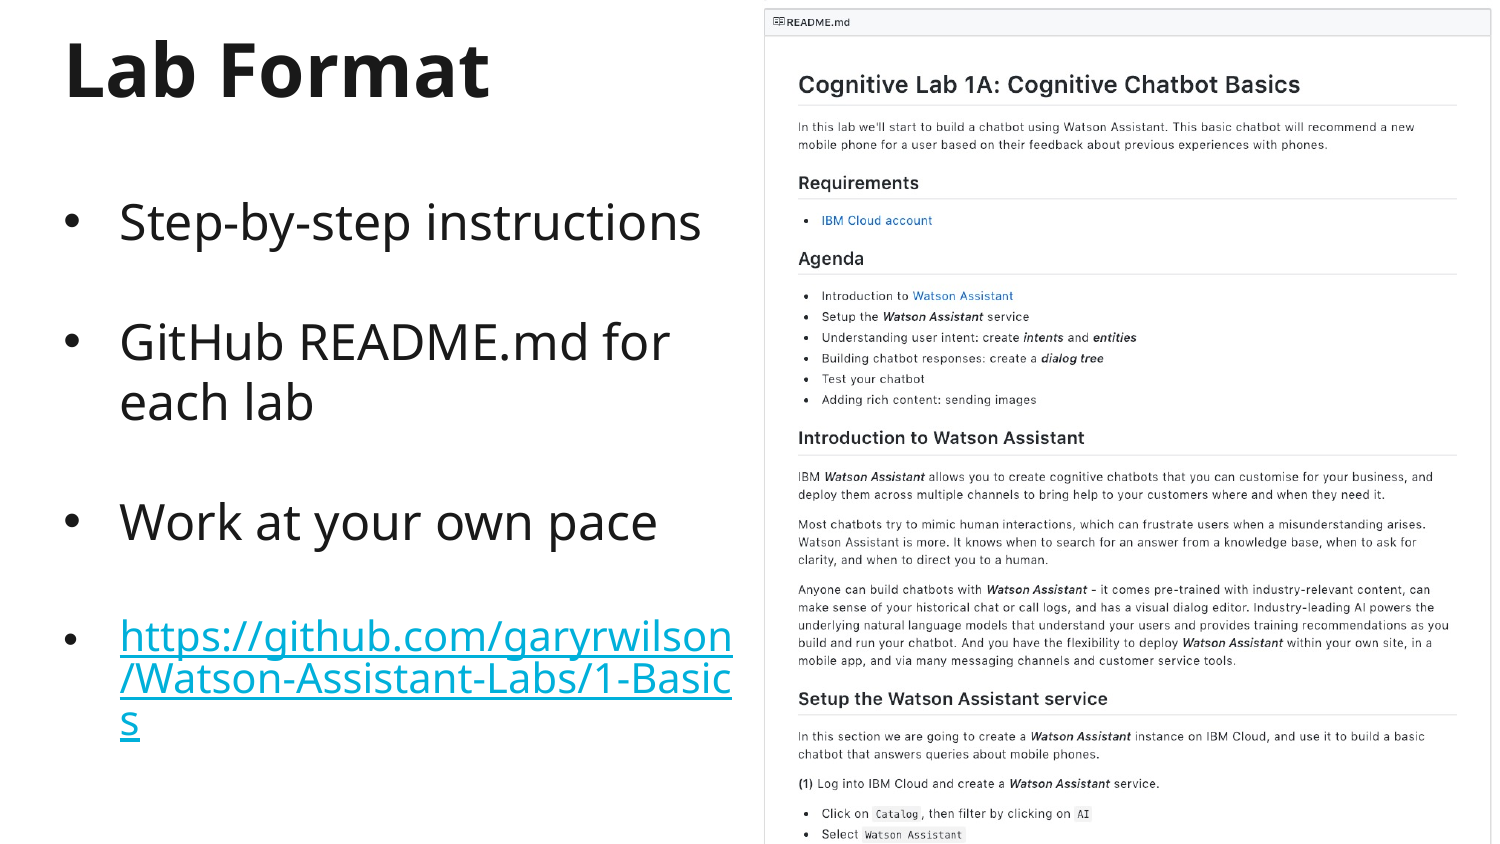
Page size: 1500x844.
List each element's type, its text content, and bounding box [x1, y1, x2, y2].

text_box Lab Format [48, 25, 750, 122]
text_box Step-by-step instructions GitHub README.md for each lab Work at your own pace https://github.com/garyrwilson/Watson-Assistant-Labs/1-Basics [48, 182, 750, 735]
picture [755, 0, 1500, 844]
